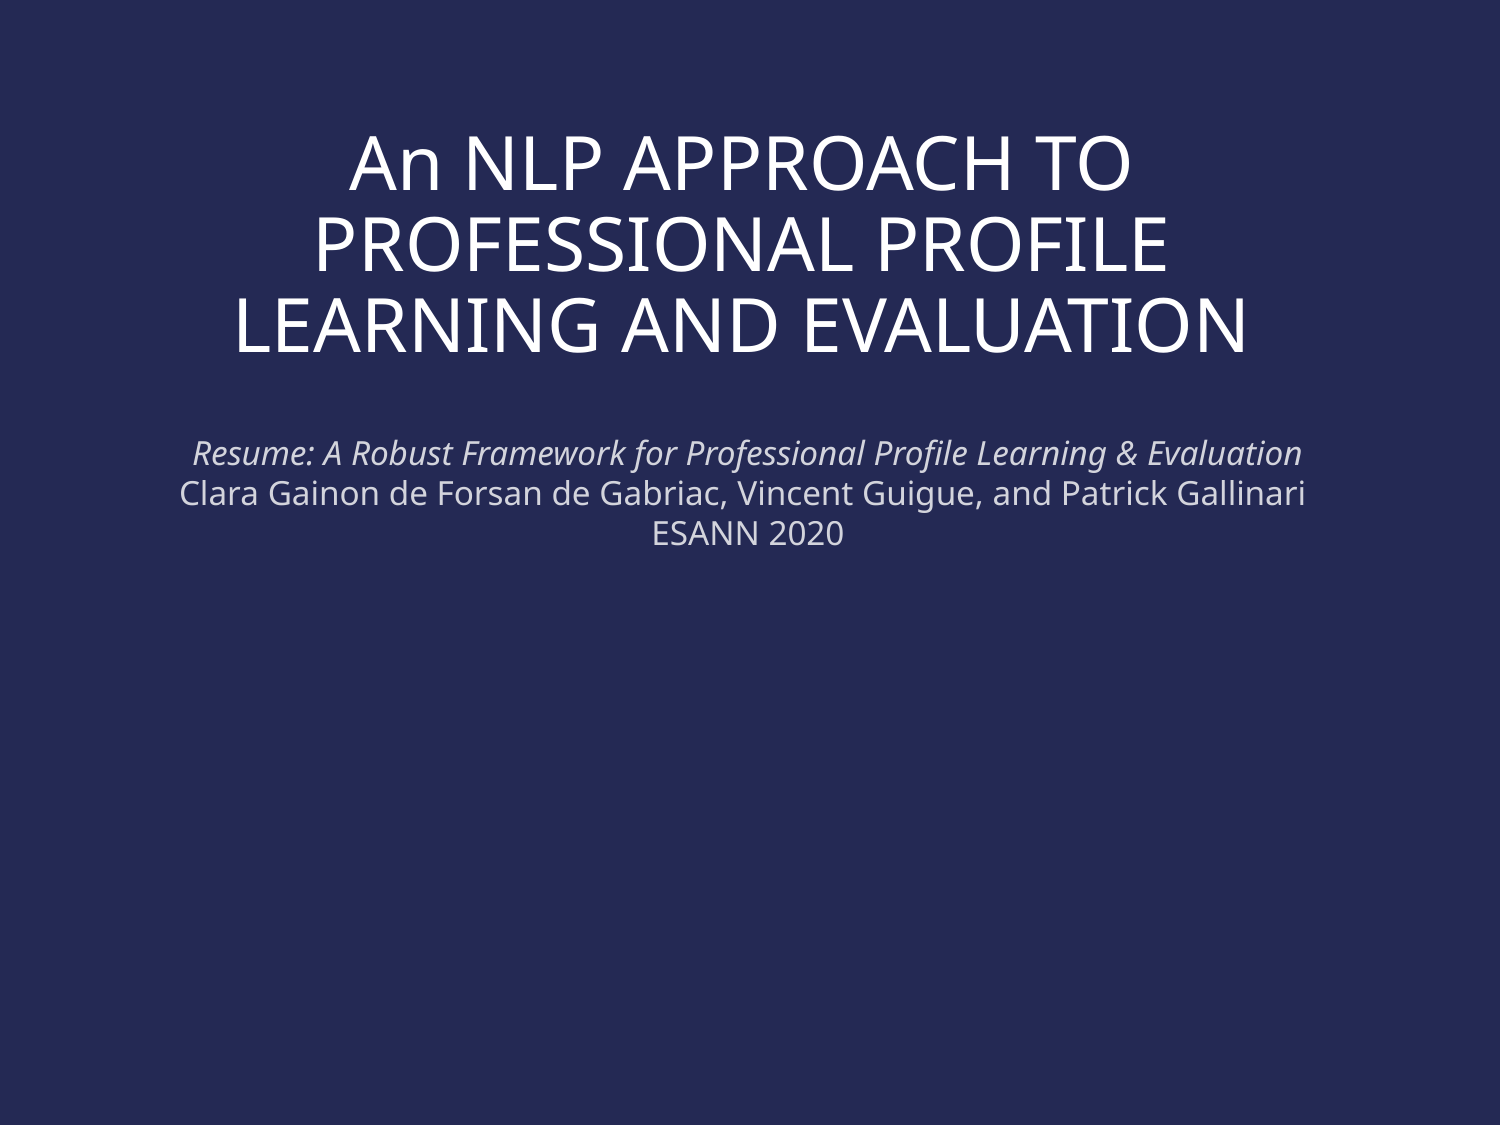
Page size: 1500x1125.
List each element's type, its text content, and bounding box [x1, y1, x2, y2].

title An NLP APPROACH TO PROFESSIONAL PROFILE LEARNING AND EVALUATION [135, 85, 1349, 410]
text_box Resume: A Robust Framework for Professional Profile Learning & Evaluation Clara Gainon de Forsan de Gabriac, Vincent Guigue, and Patrick Gallinari ESANN 2020 [42, 424, 1454, 560]
